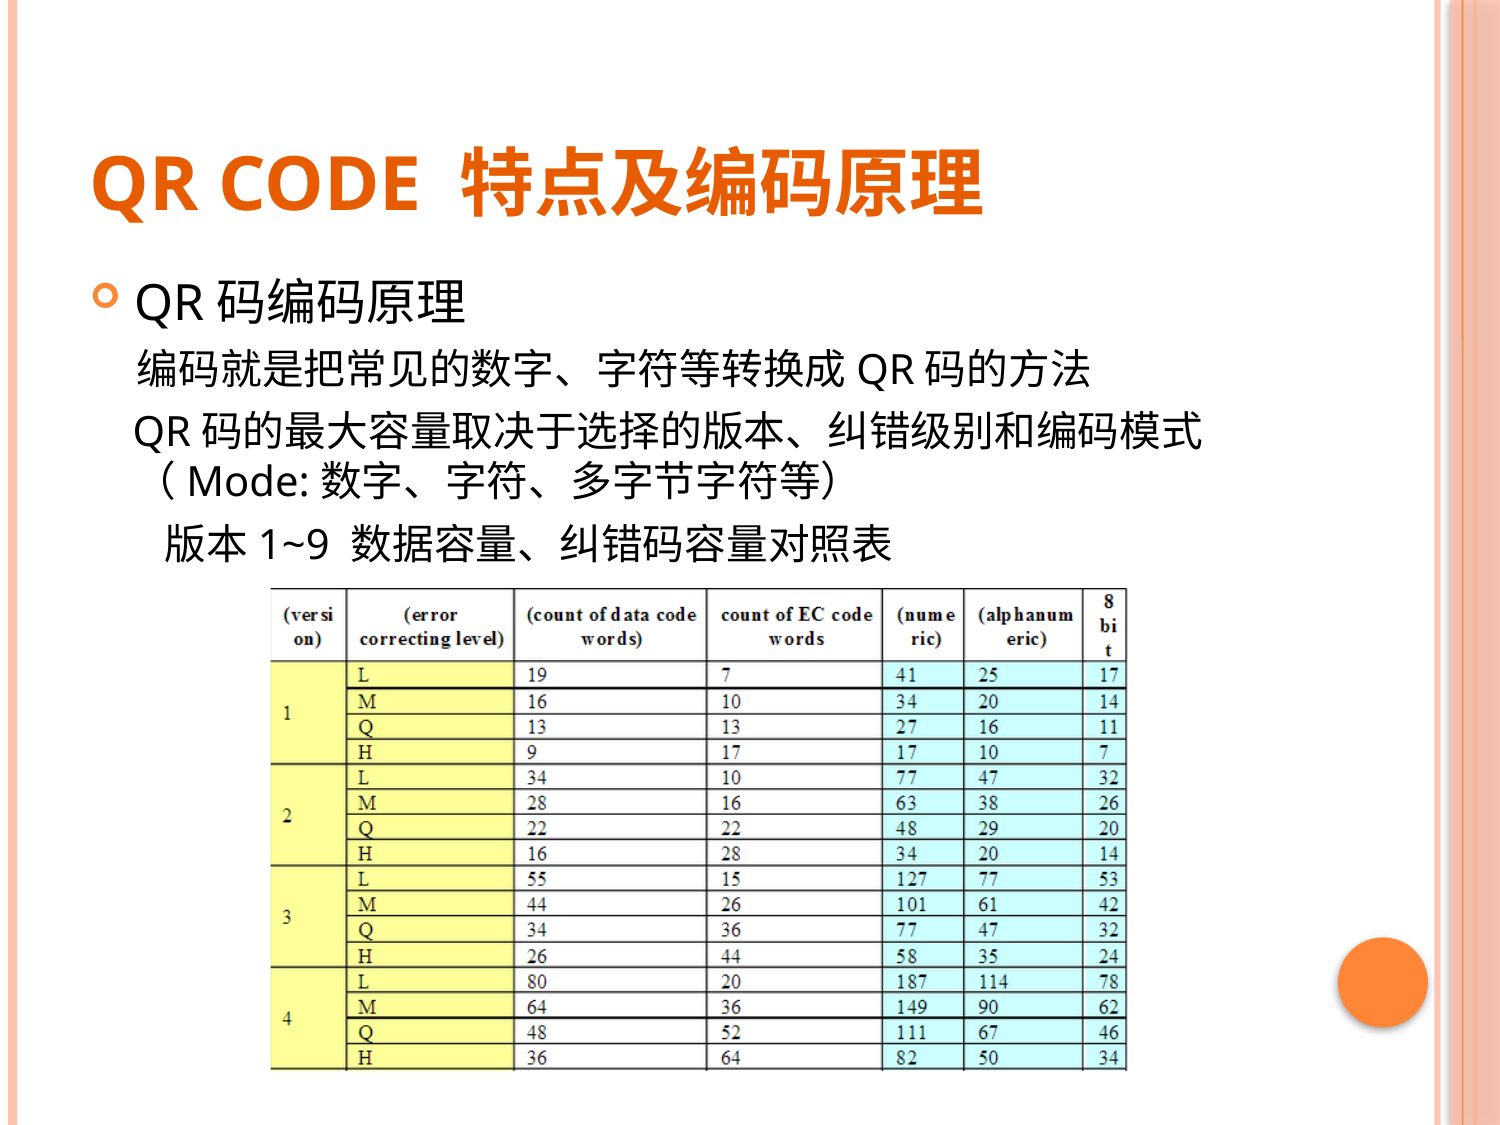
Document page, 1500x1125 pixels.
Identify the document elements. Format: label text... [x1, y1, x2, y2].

list QR码编码原理 编码就是把常见的数字、字符等转换成QR码的方法 QR码的最大容量取决于选择的版本、纠错级别和编码模式（Mode:数字、字符、多字节字符等） 版本1~9 数据容量、纠错码容量对照表 [75, 262, 1300, 1062]
picture [267, 587, 1129, 1072]
title QR Code 特点及编码原理 [75, 45, 1300, 233]
